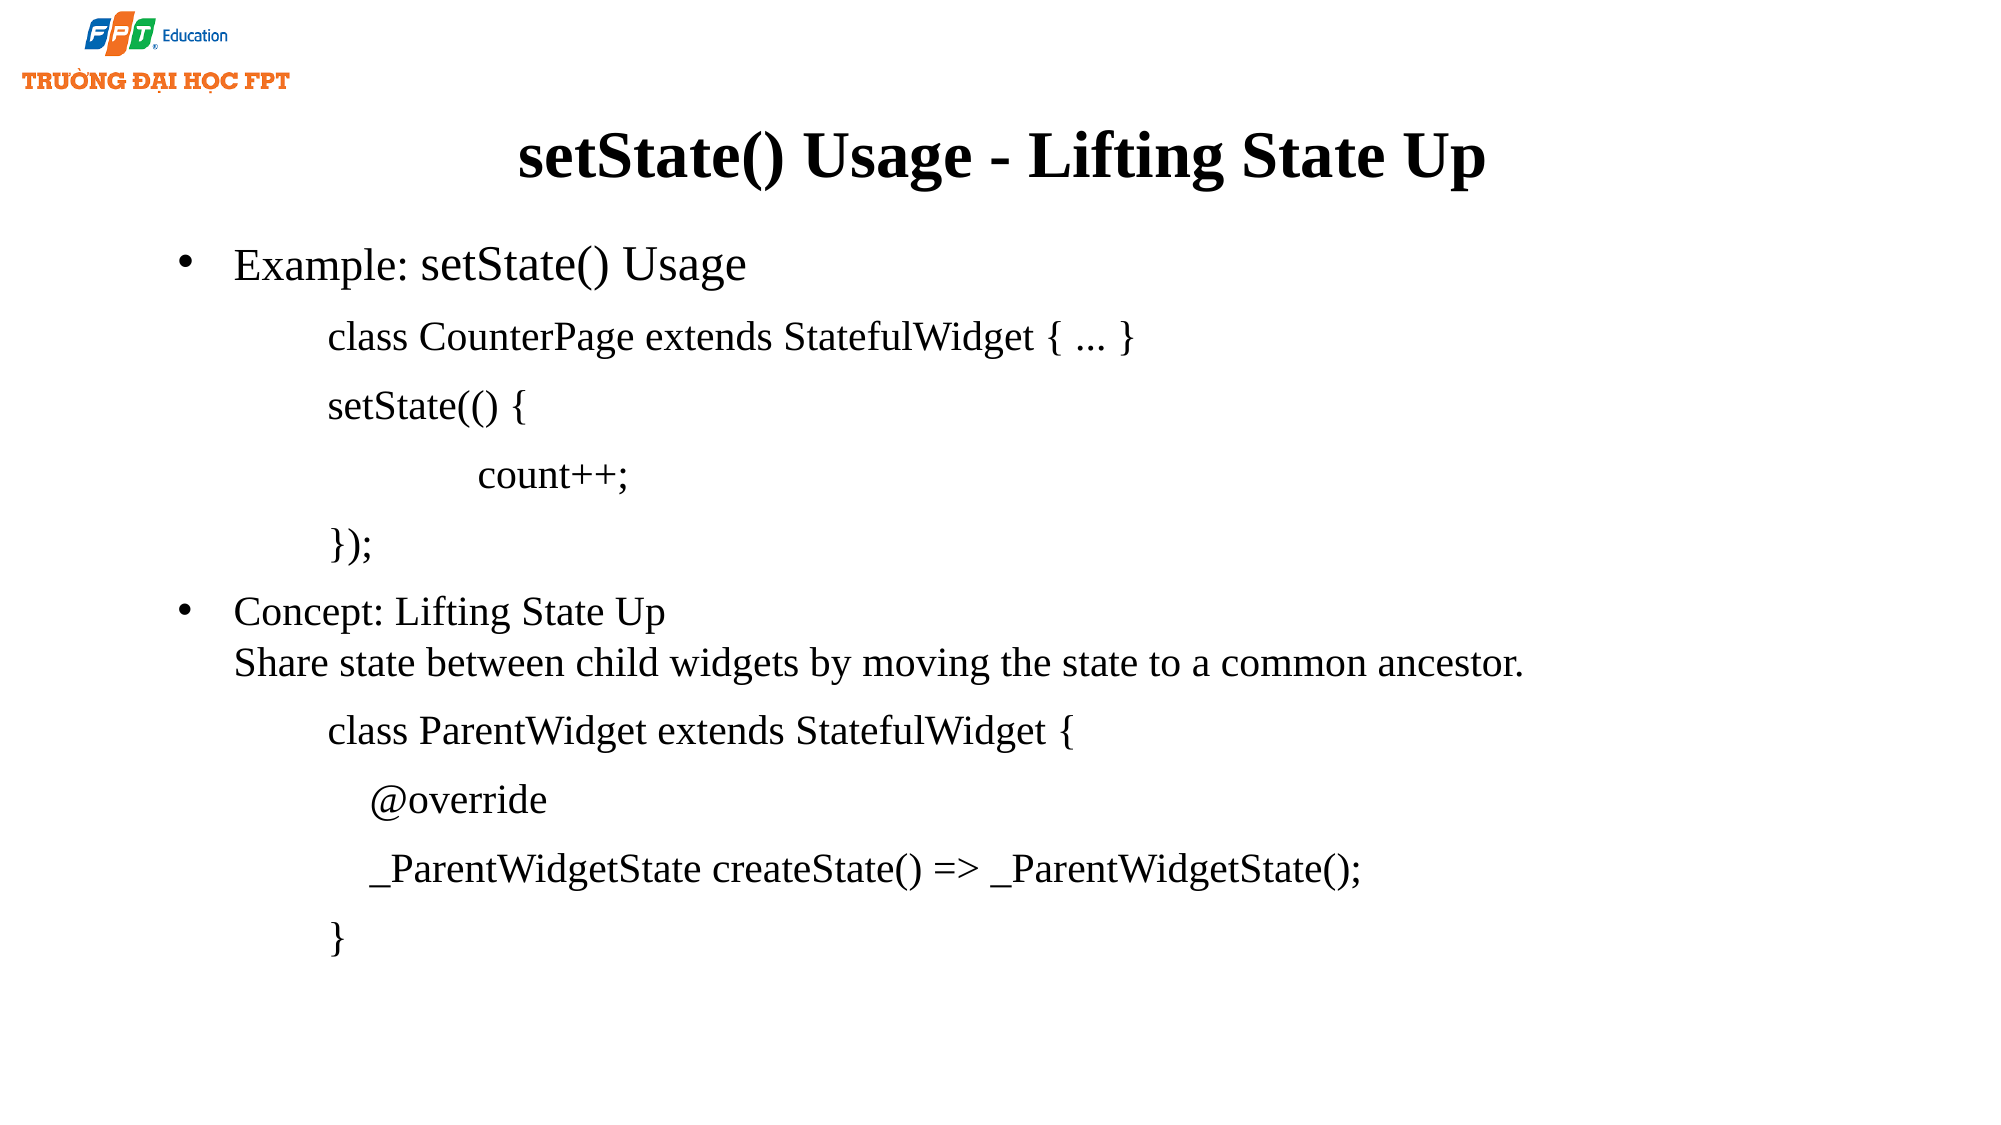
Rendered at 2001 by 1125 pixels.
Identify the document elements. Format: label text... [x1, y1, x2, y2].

list Example: setState() Usage class CounterPage extends StatefulWidget { ... } setState(() { count++; }); Concept: Lifting State Up Share state between child widgets by moving the state to a common ancestor. class ParentWidget extends StatefulWidget { @override _ParentWidgetState createState() => _ParentWidgetState(); } [162, 222, 1679, 1082]
picture [13, 7, 298, 96]
title setState() Usage - Lifting State Up [104, 83, 1905, 218]
